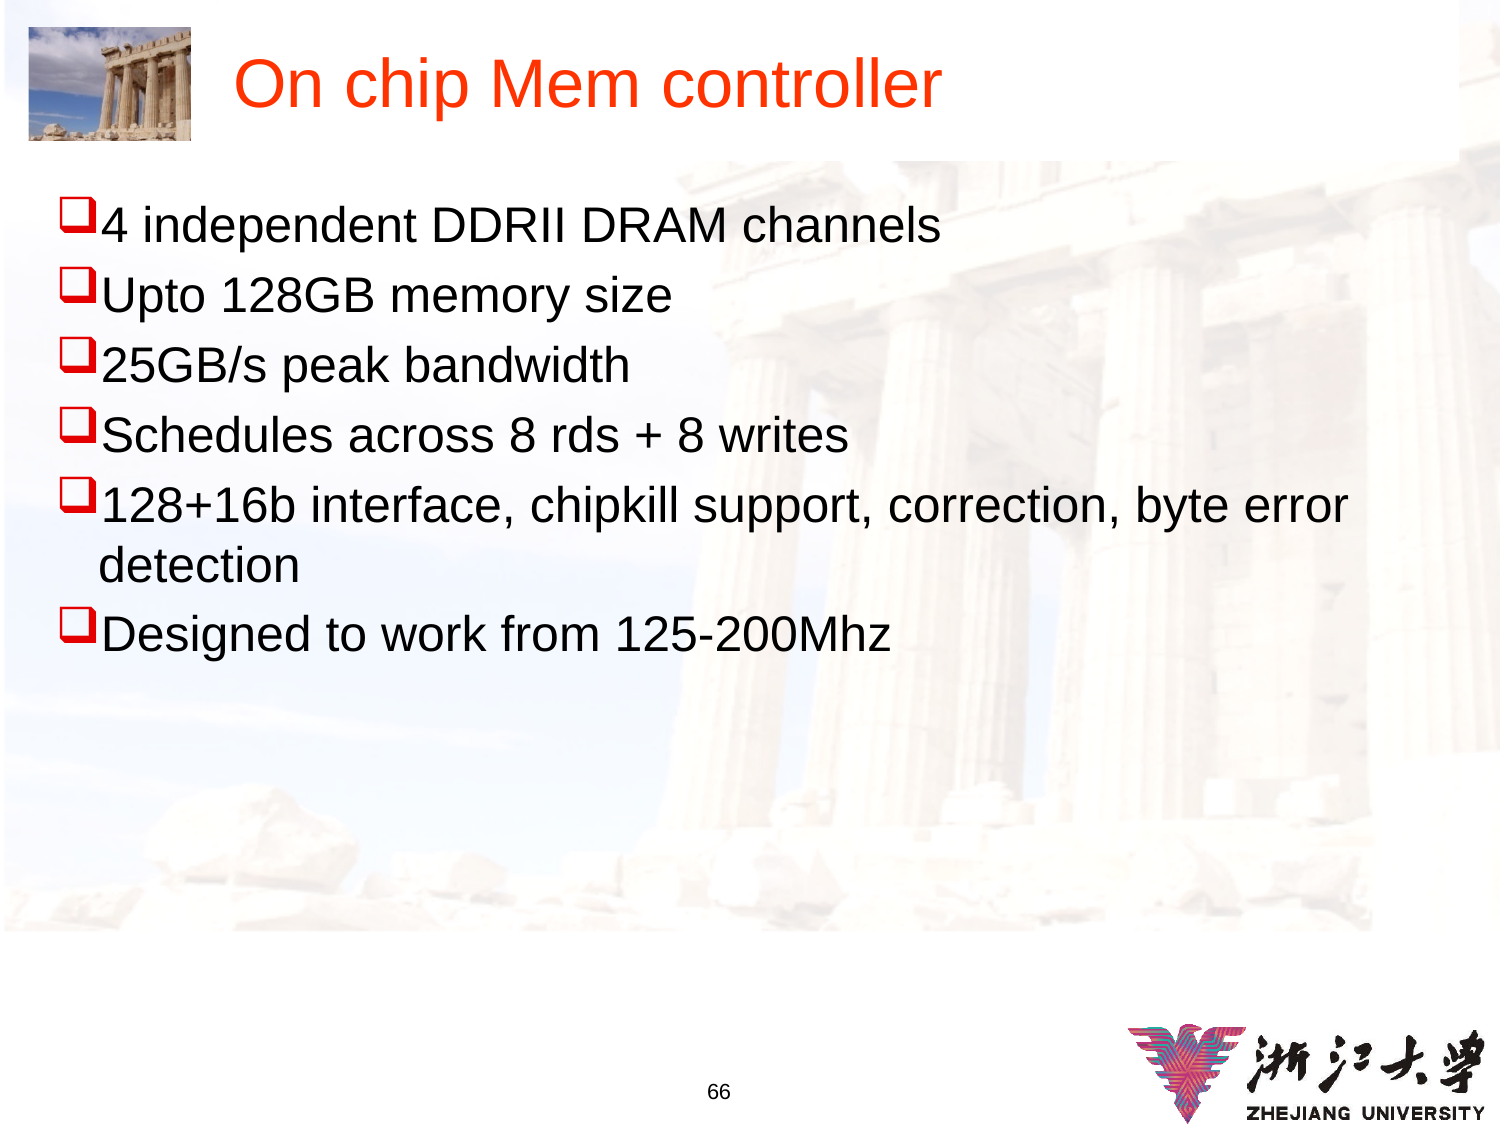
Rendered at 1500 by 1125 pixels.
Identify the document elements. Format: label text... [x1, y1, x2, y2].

picture [0, 0, 1500, 1125]
title On chip Mem controller [218, 0, 1459, 161]
list 4 independent DDRII DRAM channels Upto 128GB memory size 25GB/s peak bandwidth Schedules across 8 rds + 8 writes 128+16b interface, chipkill support, correction, byte error detection Designed to work from 125-200Mhz [41, 184, 1459, 972]
